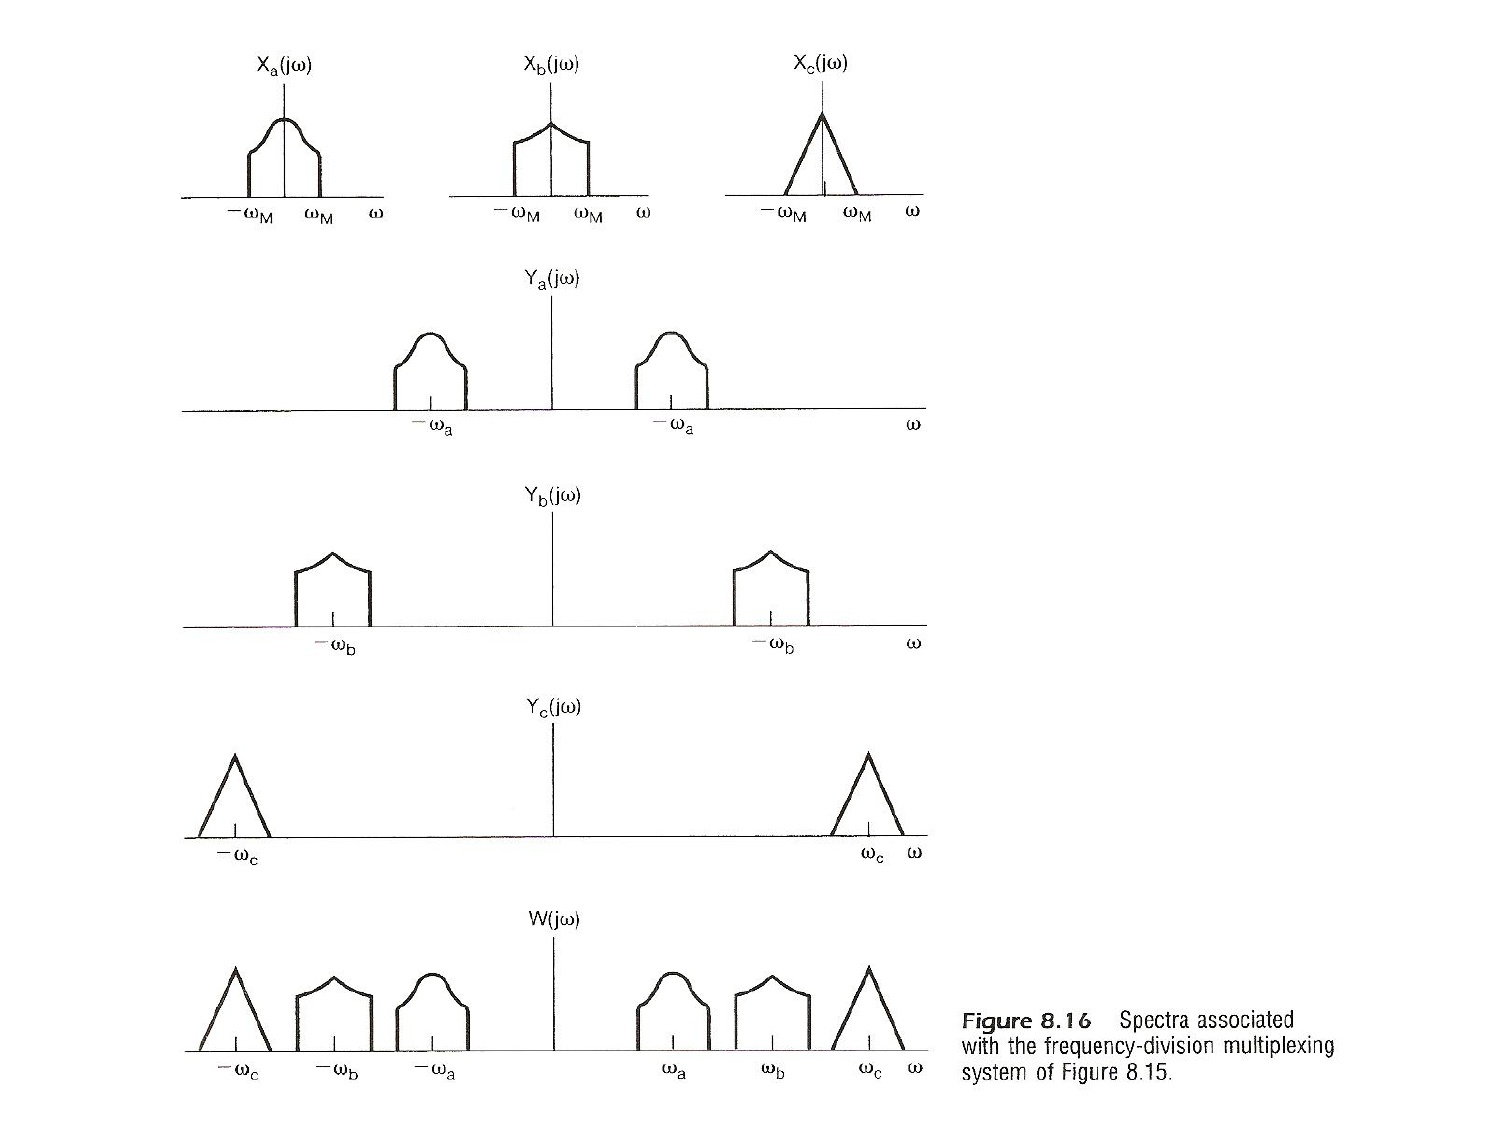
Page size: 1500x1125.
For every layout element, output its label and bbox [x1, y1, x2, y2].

picture [170, 42, 1344, 1095]
